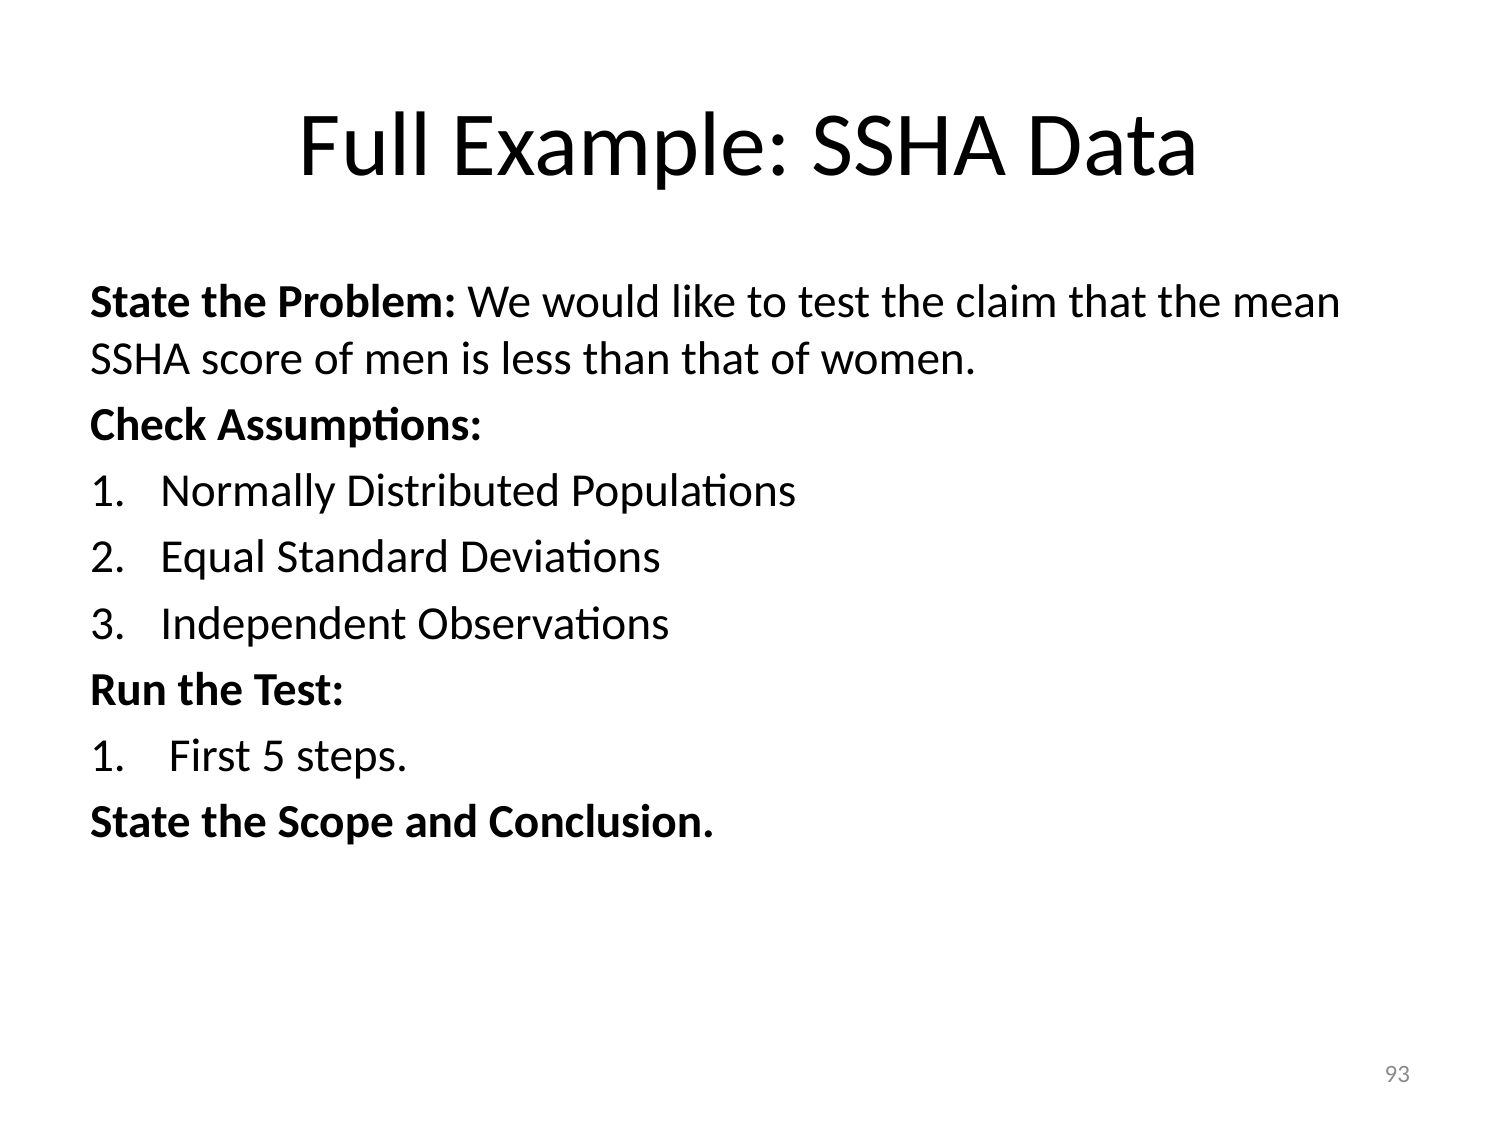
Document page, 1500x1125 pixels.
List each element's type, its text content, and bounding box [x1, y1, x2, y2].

title Full Example: SSHA Data [75, 45, 1425, 233]
slide_number 93 [1074, 1042, 1425, 1103]
list State the Problem: We would like to test the claim that the mean SSHA score of men is less than that of women. Check Assumptions: Normally Distributed Populations Equal Standard Deviations Independent Observations Run the Test: 1. First 5 steps. State the Scope and Conclusion. [75, 262, 1425, 863]
